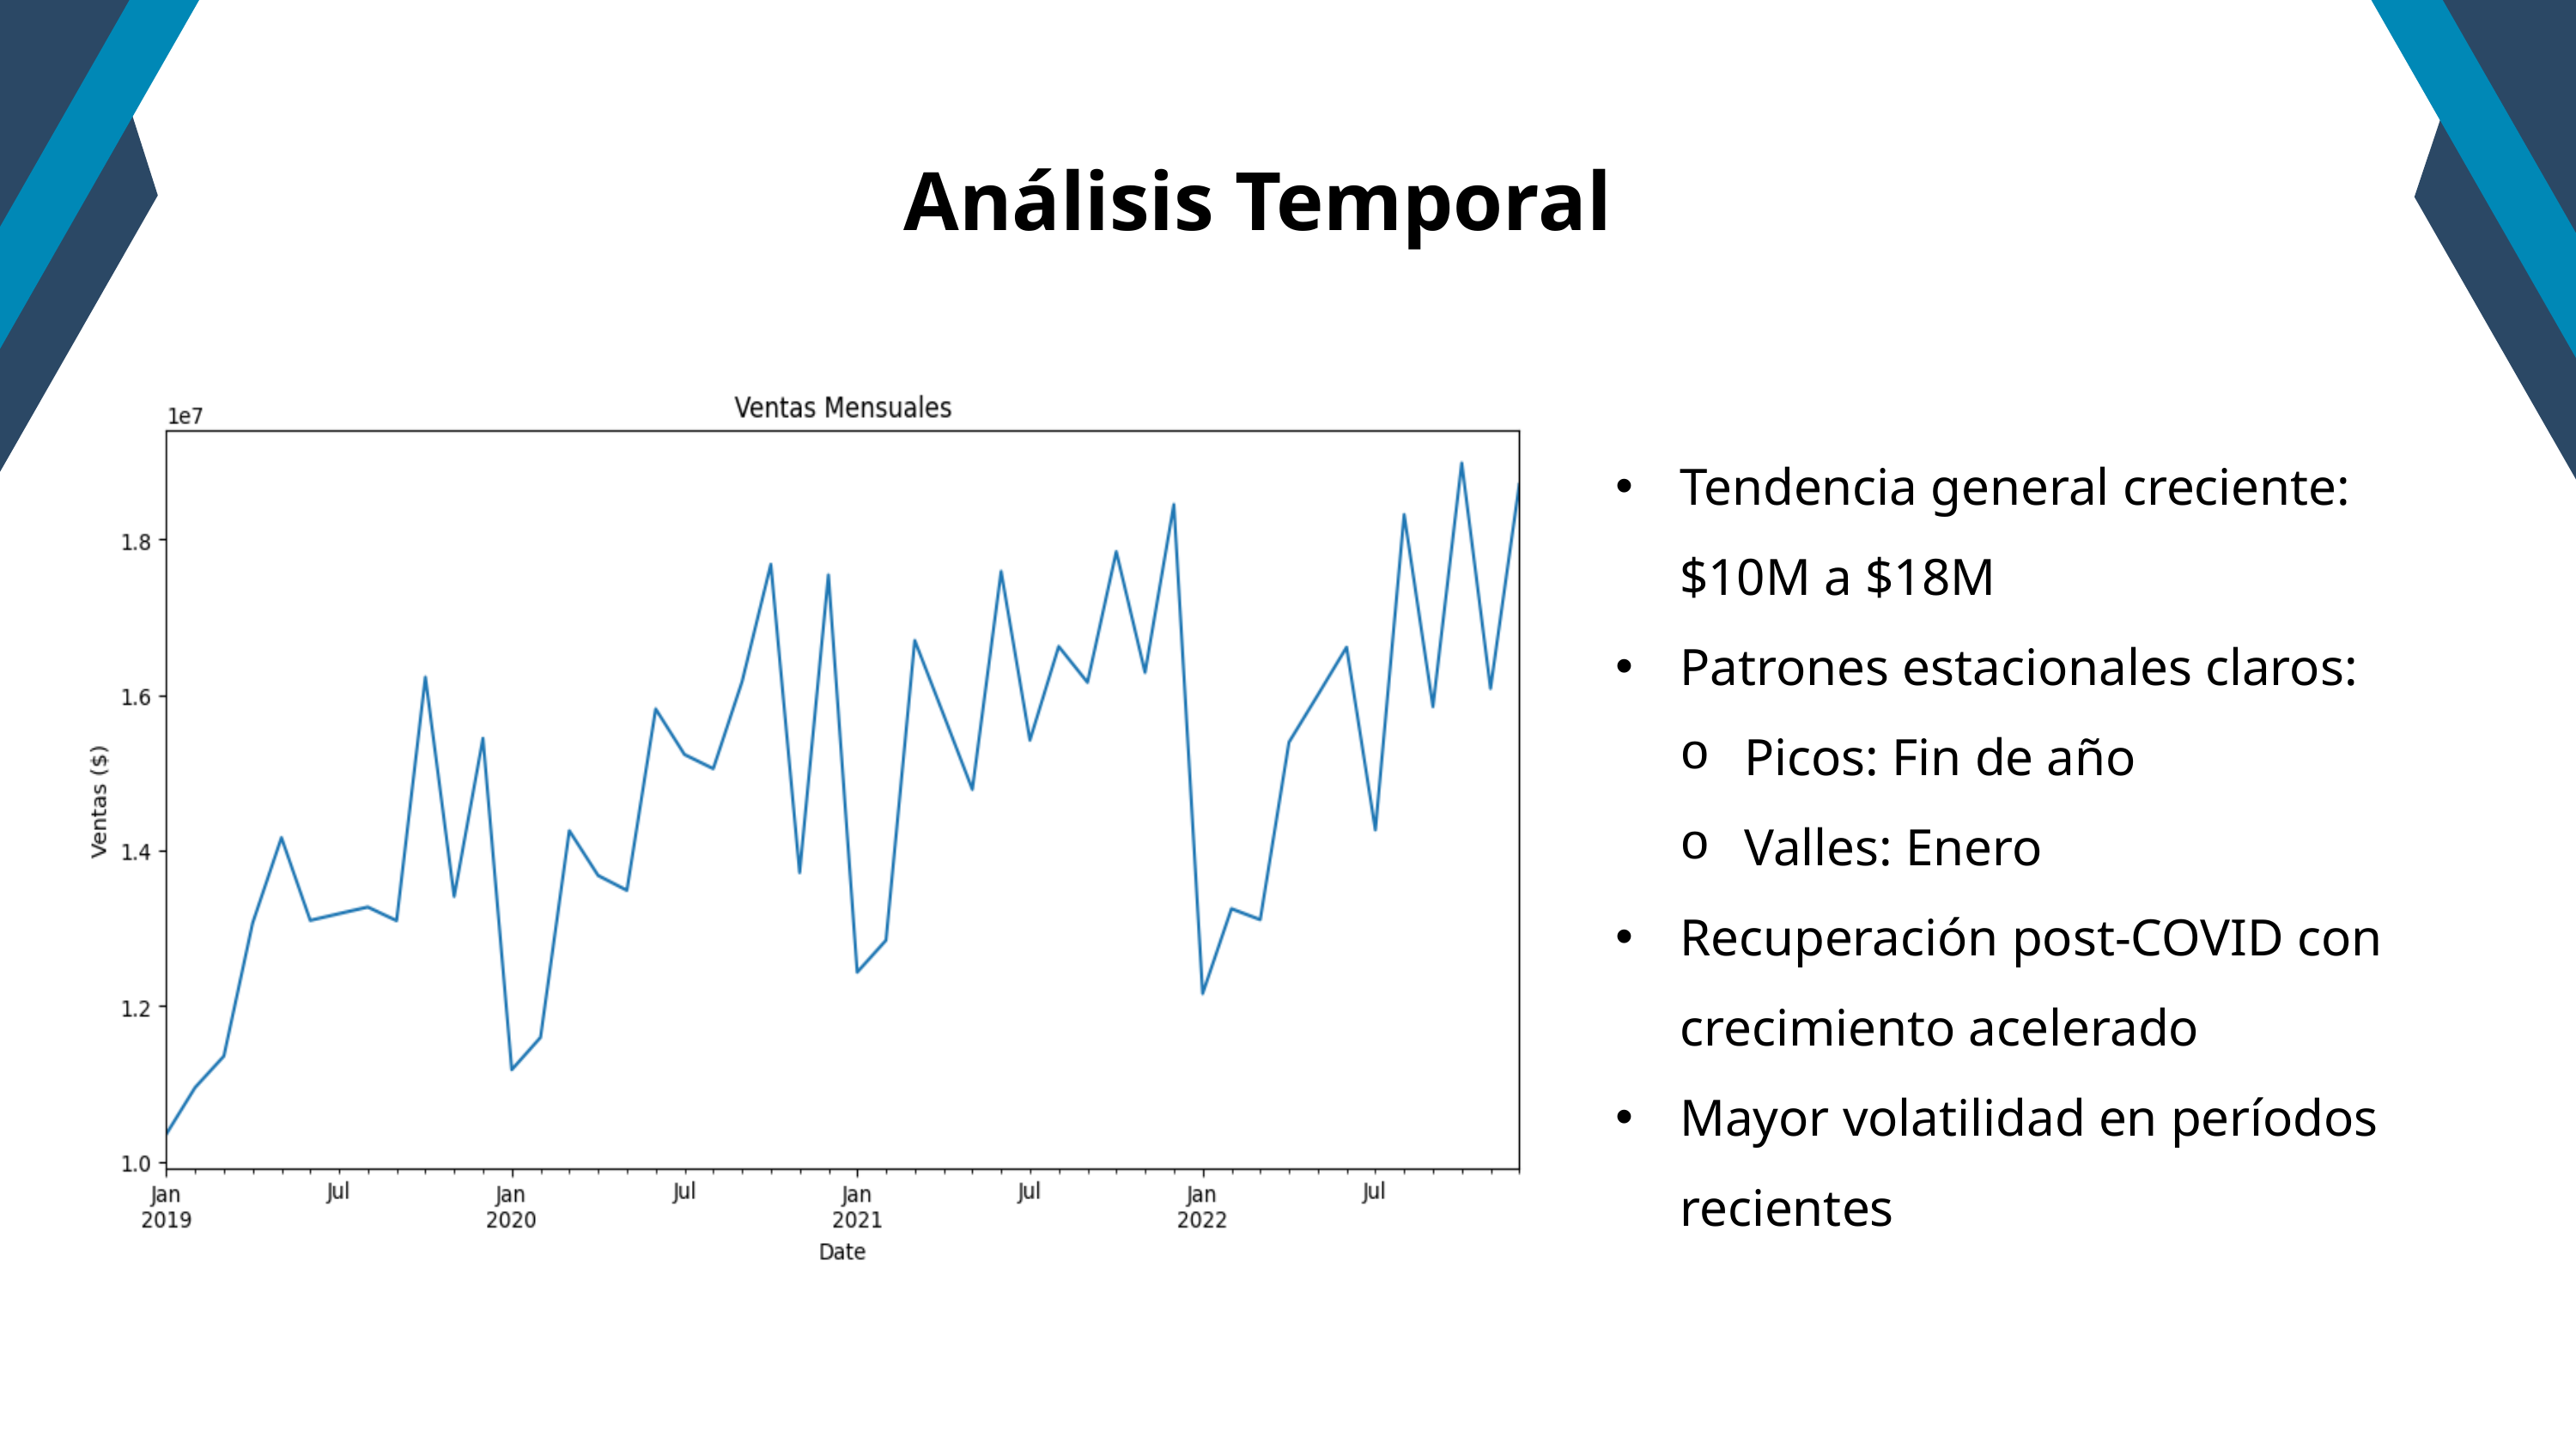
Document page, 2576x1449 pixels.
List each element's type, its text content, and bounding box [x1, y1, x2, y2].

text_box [2202, 464, 2576, 538]
picture [77, 379, 1534, 1279]
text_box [0, 387, 335, 463]
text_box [2014, 200, 2576, 274]
text_box Tendencia general creciente: $10M a $18M Patrones estacionales claros: Picos: Fin de año Valles: Enero Recuperación post-COVID con crecimiento acelerado Mayor volatilidad en períodos recientes [1615, 425, 2472, 1236]
text_box Análisis Temporal [492, 136, 2024, 247]
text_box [0, 197, 563, 269]
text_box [0, 0, 129, 195]
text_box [2431, 0, 2576, 199]
